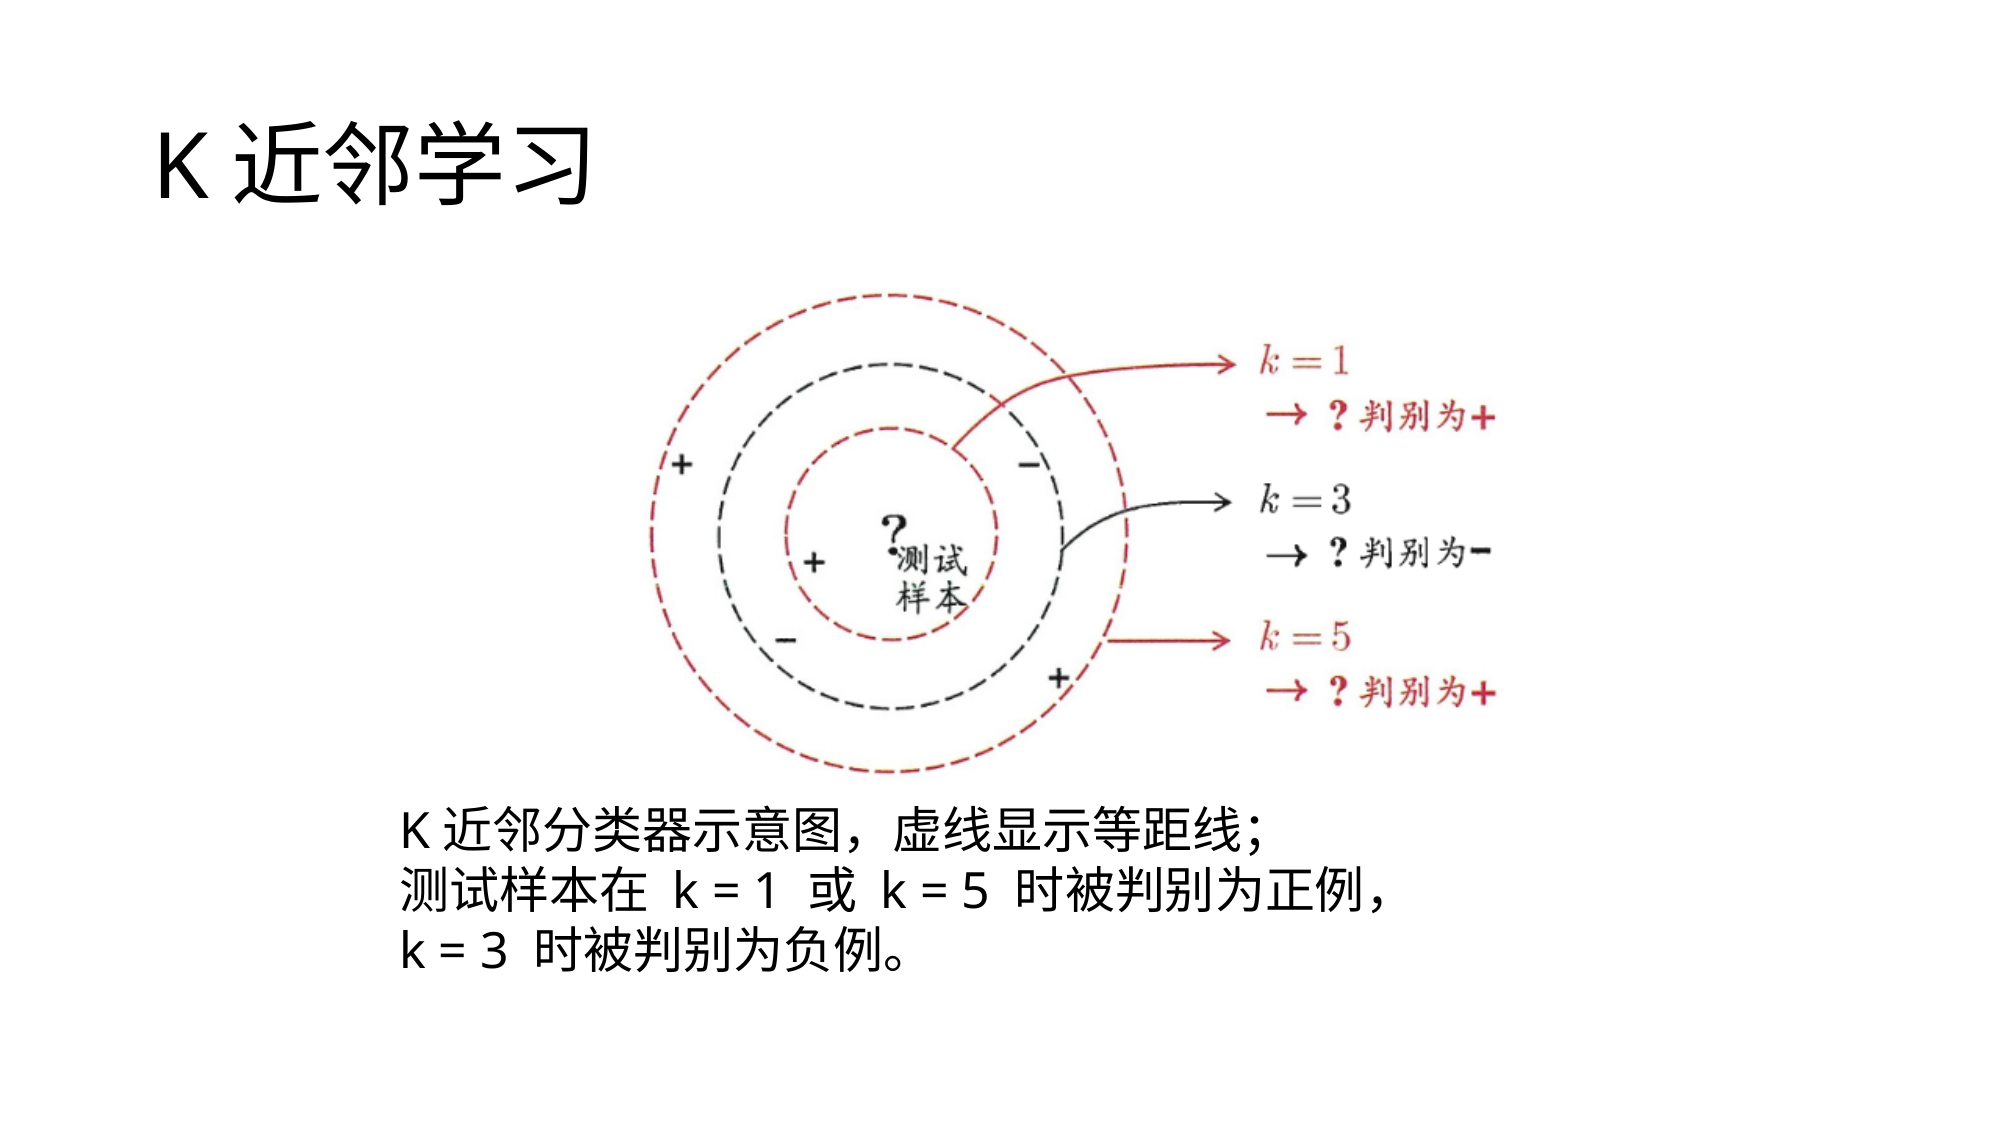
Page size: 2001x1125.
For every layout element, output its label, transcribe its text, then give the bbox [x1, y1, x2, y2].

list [624, 277, 1528, 792]
title K近邻学习 [137, 59, 1863, 278]
text_box K近邻分类器示意图，虚线显示等距线； 测试样本在 k = 1 或 k = 5 时被判别为正例， k = 3 时被判别为负例。 [384, 791, 1616, 987]
